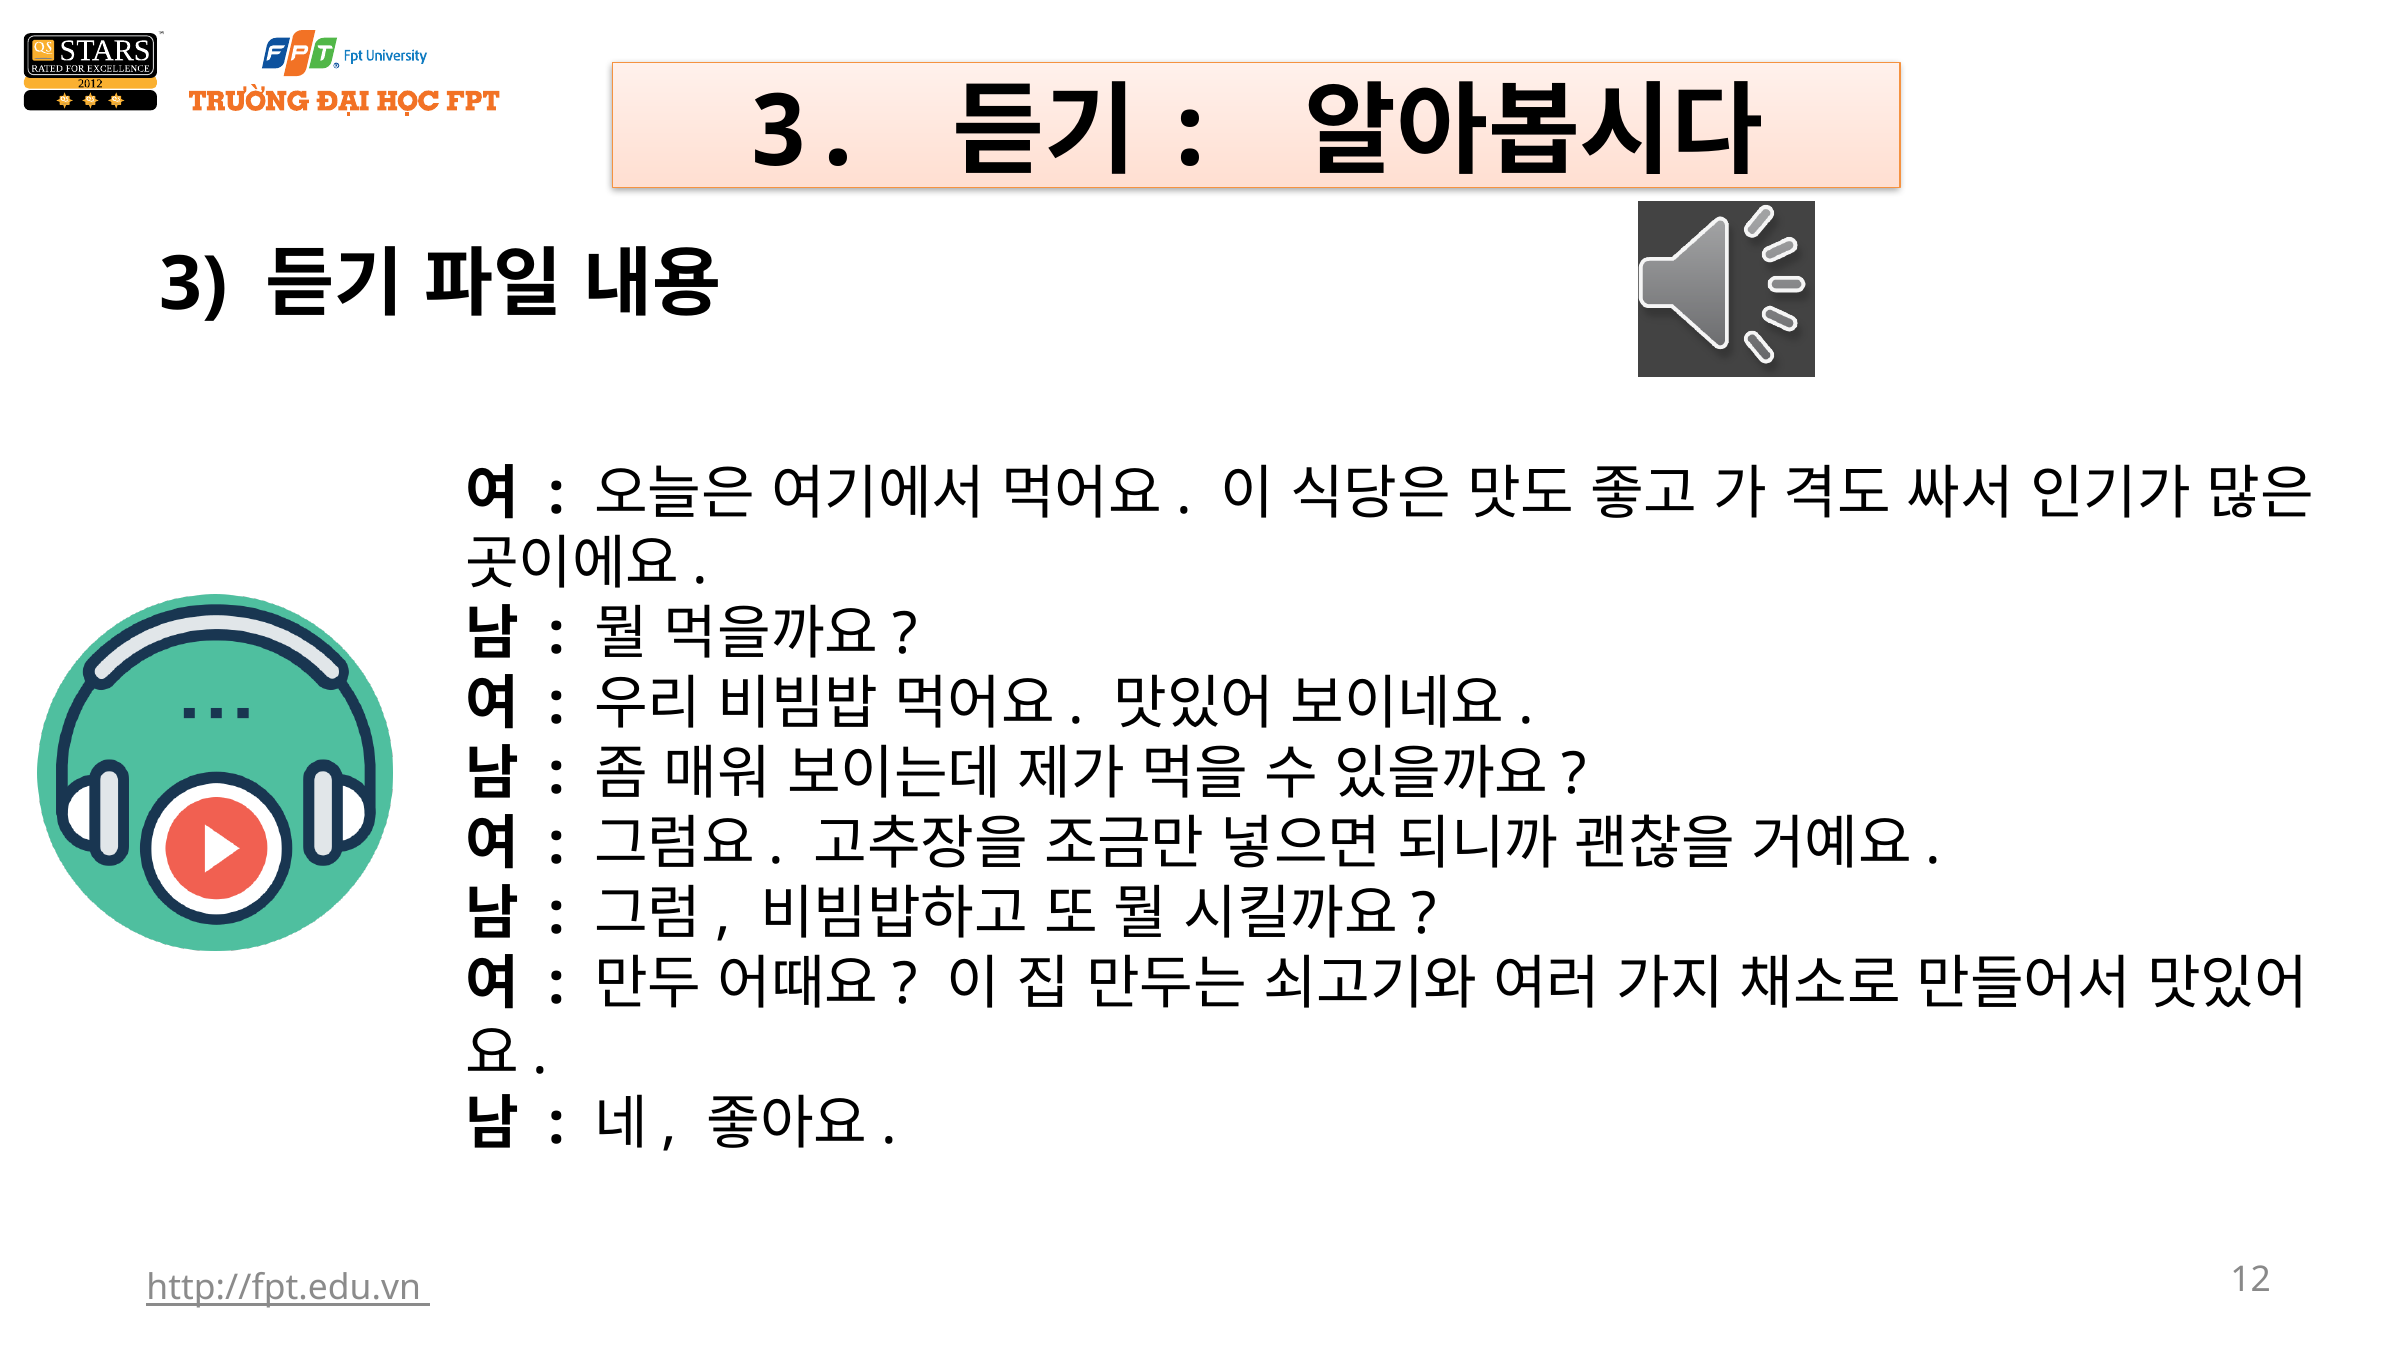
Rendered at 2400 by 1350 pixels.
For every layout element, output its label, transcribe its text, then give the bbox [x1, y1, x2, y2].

text_box 여 : 오늘은 여기에서 먹어요. 이 식당은 맛도 좋고 가 격도 싸서 인기가 많은 곳이에요. 남 : 뭘 먹을까요? 여 : 우리 비빔밥 먹어요. 맛있어 보이네요. 남 : 좀 매워 보이는데 제가 먹을 수 있을까요? 여 : 그럼요. 고추장을 조금만 넣으면 되니까 괜찮을 거예요. 남 : 그럼, 비빔밥하고 또 뭘 시킬까요? 여 : 만두 어때요? 이 집 만두는 쇠고기와 여러 가지 채소로 만들어서 맛있어요. 남 : 네, 좋아요. [449, 440, 2400, 951]
slide_number 12 [2175, 1250, 2293, 1312]
text_box 3) 듣기 파일 내용 [125, 227, 988, 302]
picture [1637, 199, 1816, 379]
picture [37, 594, 393, 951]
text_box 3. 듣기: 알아봅시다 [612, 62, 1901, 188]
footer http://fpt.edu.vn [125, 1250, 885, 1322]
